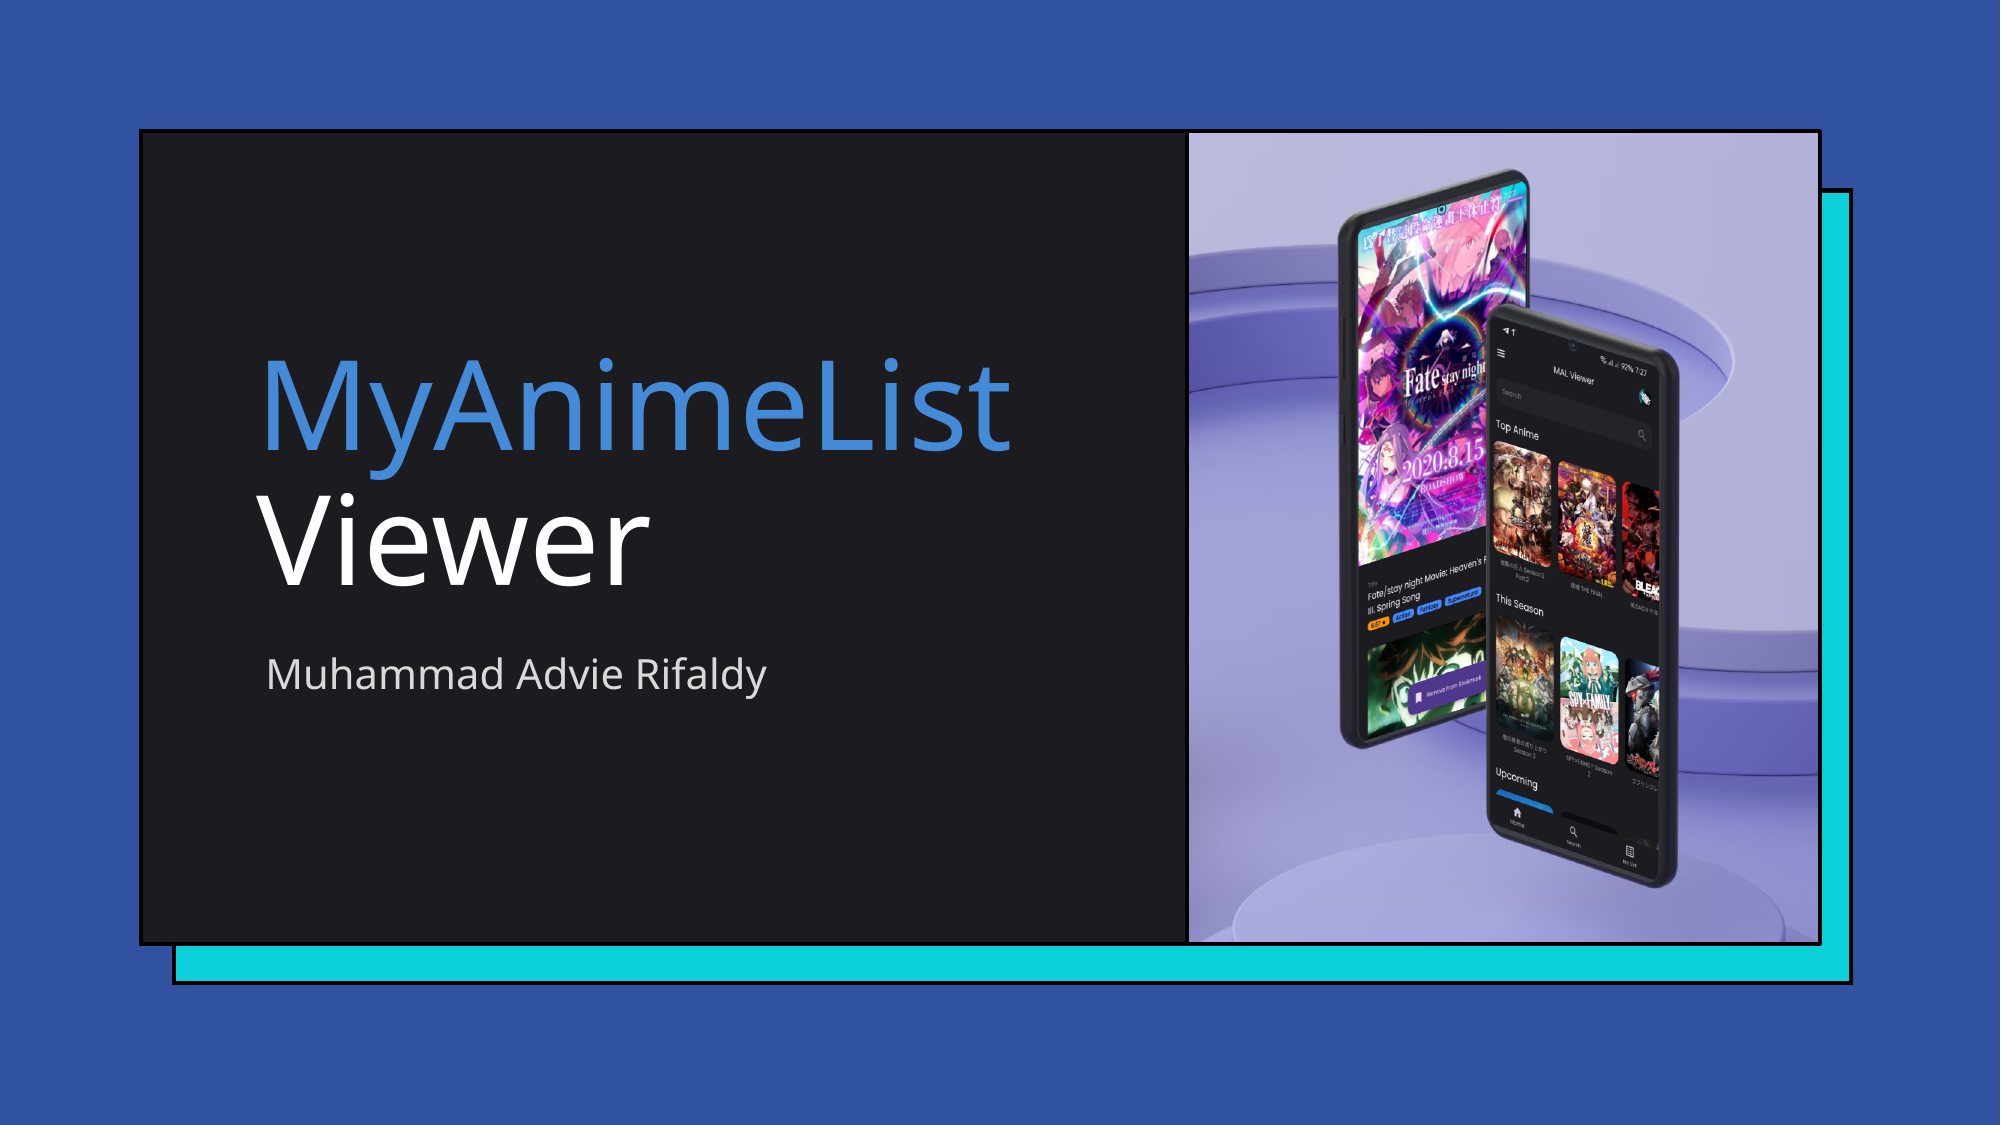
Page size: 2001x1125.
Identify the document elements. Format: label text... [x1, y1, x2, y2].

title MyAnimeList Viewer [241, 339, 1041, 620]
subtitle Muhammad Advie Rifaldy [241, 630, 1041, 734]
picture [1188, 133, 1818, 942]
